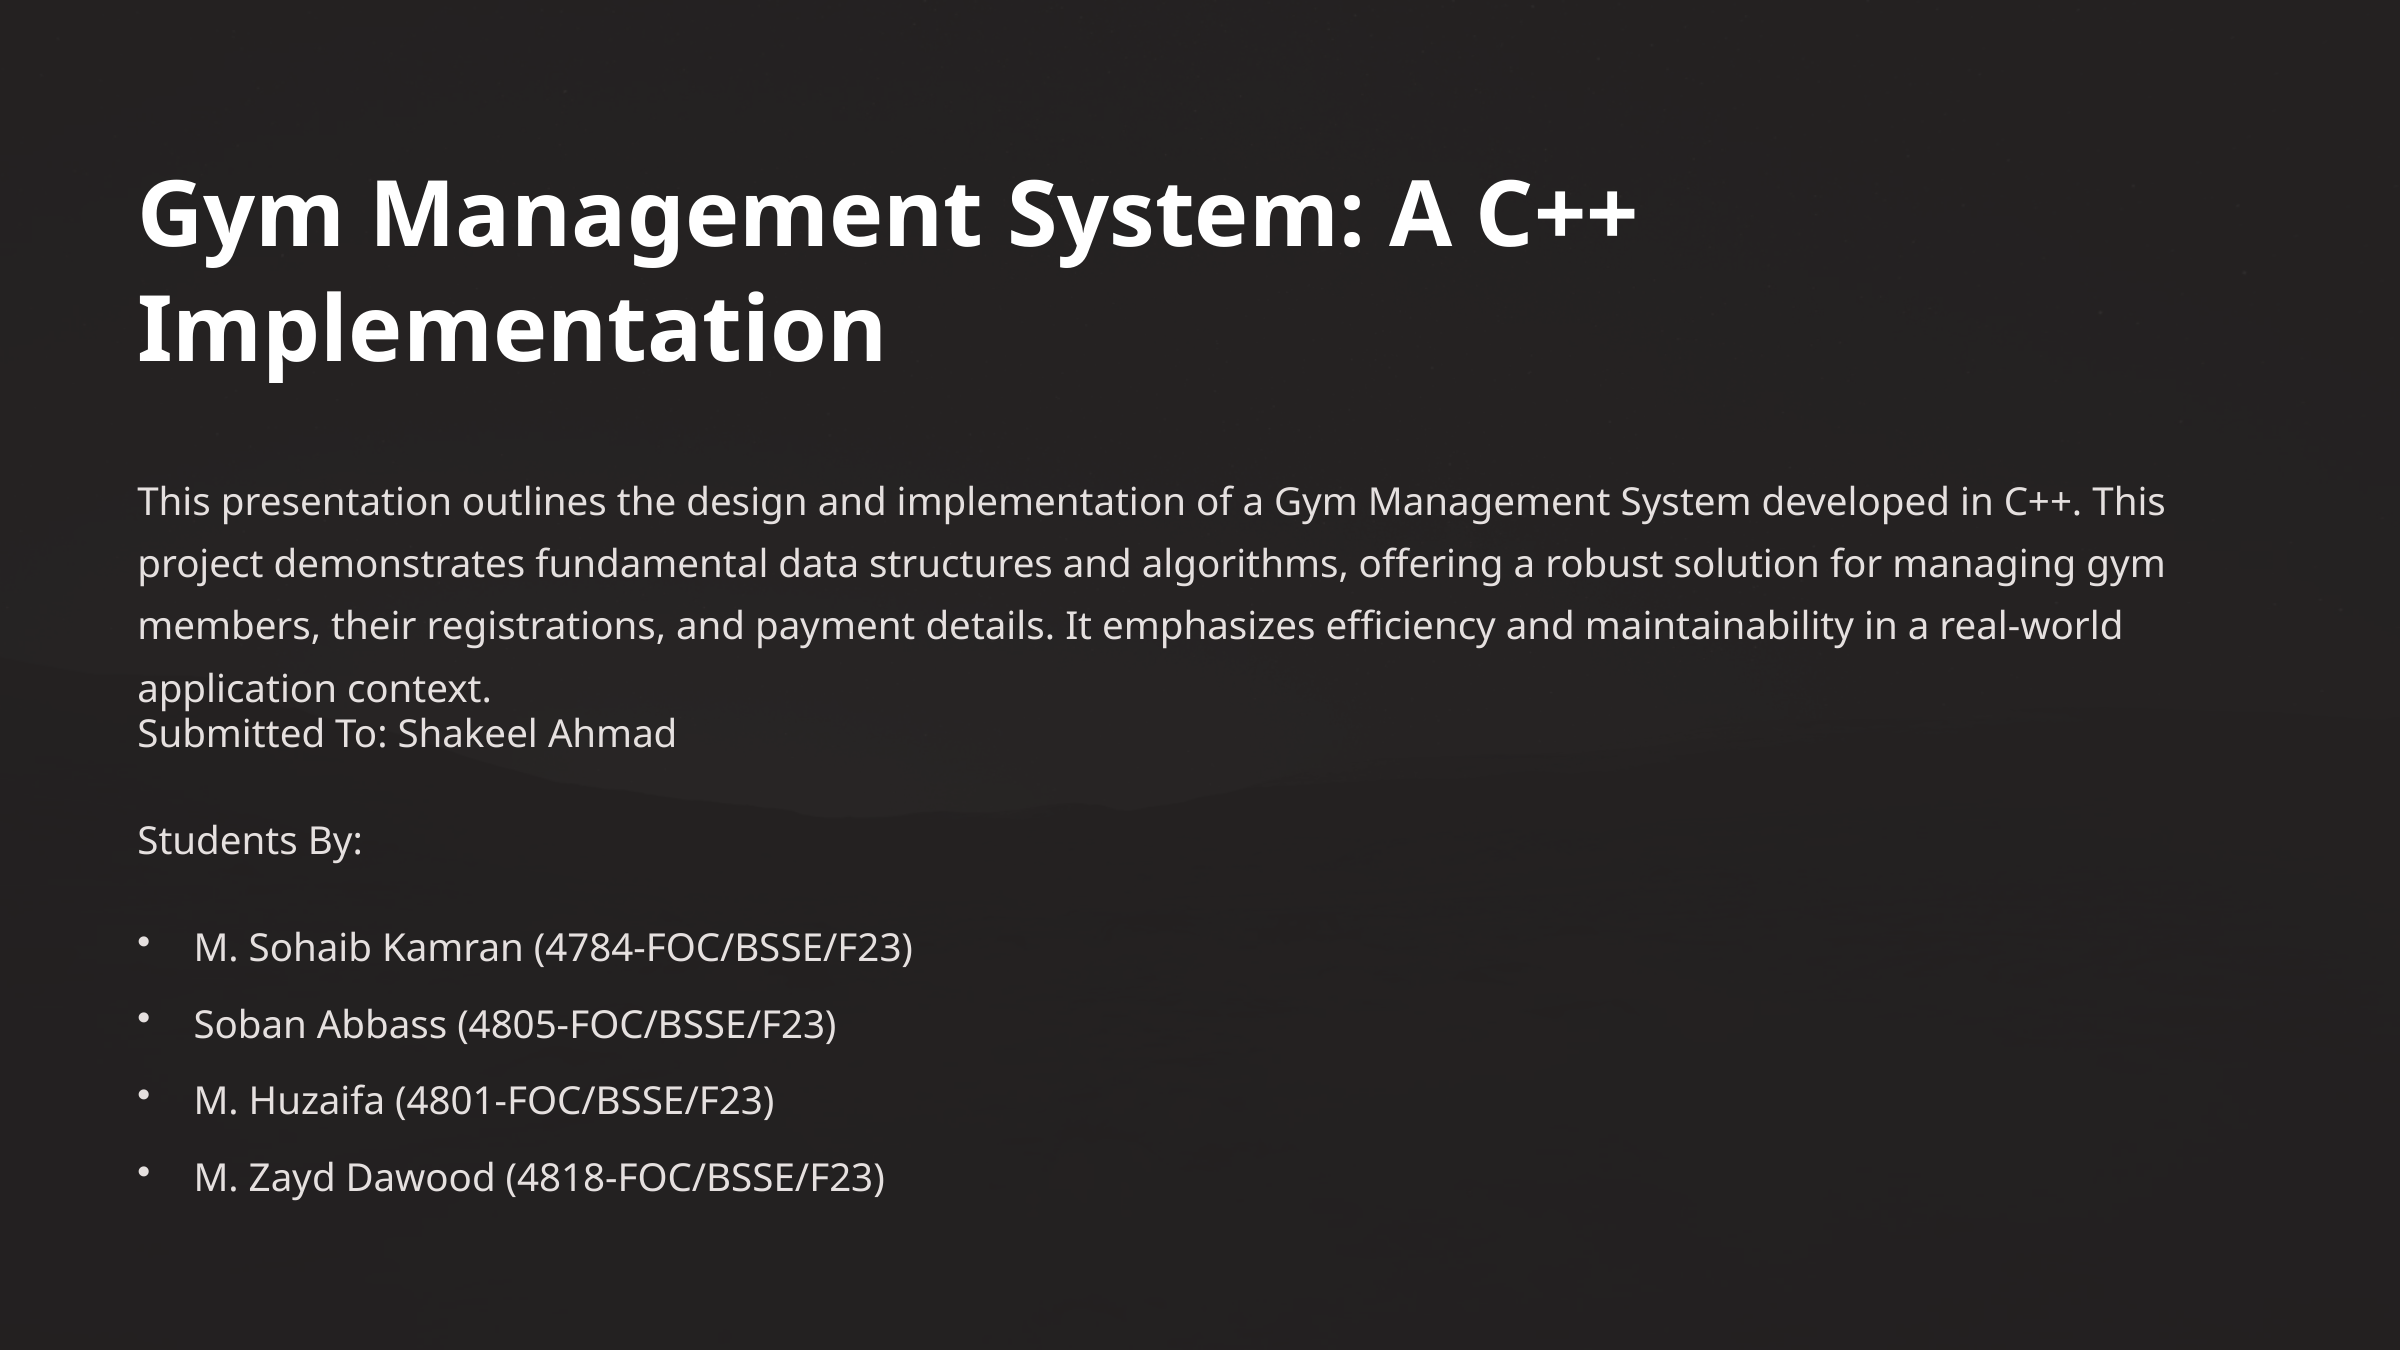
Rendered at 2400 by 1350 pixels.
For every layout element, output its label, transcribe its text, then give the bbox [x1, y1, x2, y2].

text_box M. Huzaifa (4801-FOC/BSSE/F23) [137, 1059, 2263, 1123]
text_box Students By: [137, 799, 2263, 863]
text_box M. Sohaib Kamran (4784-FOC/BSSE/F23) [137, 906, 2263, 970]
text_box Soban Abbass (4805-FOC/BSSE/F23) [137, 983, 2263, 1047]
text_box M. Zayd Dawood (4818-FOC/BSSE/F23) [137, 1136, 2263, 1200]
text_box Submitted To: Shakeel Ahmad [137, 692, 2263, 756]
text_box Gym Management System: A C++ Implementation [137, 150, 2263, 382]
text_box This presentation outlines the design and implementation of a Gym Management System developed in C++. This project demonstrates fundamental data structures and algorithms, offering a robust solution for managing gym members, their registrations, and payment details. It emphasizes efficiency and maintainability in a real-world application context. [137, 460, 2263, 649]
